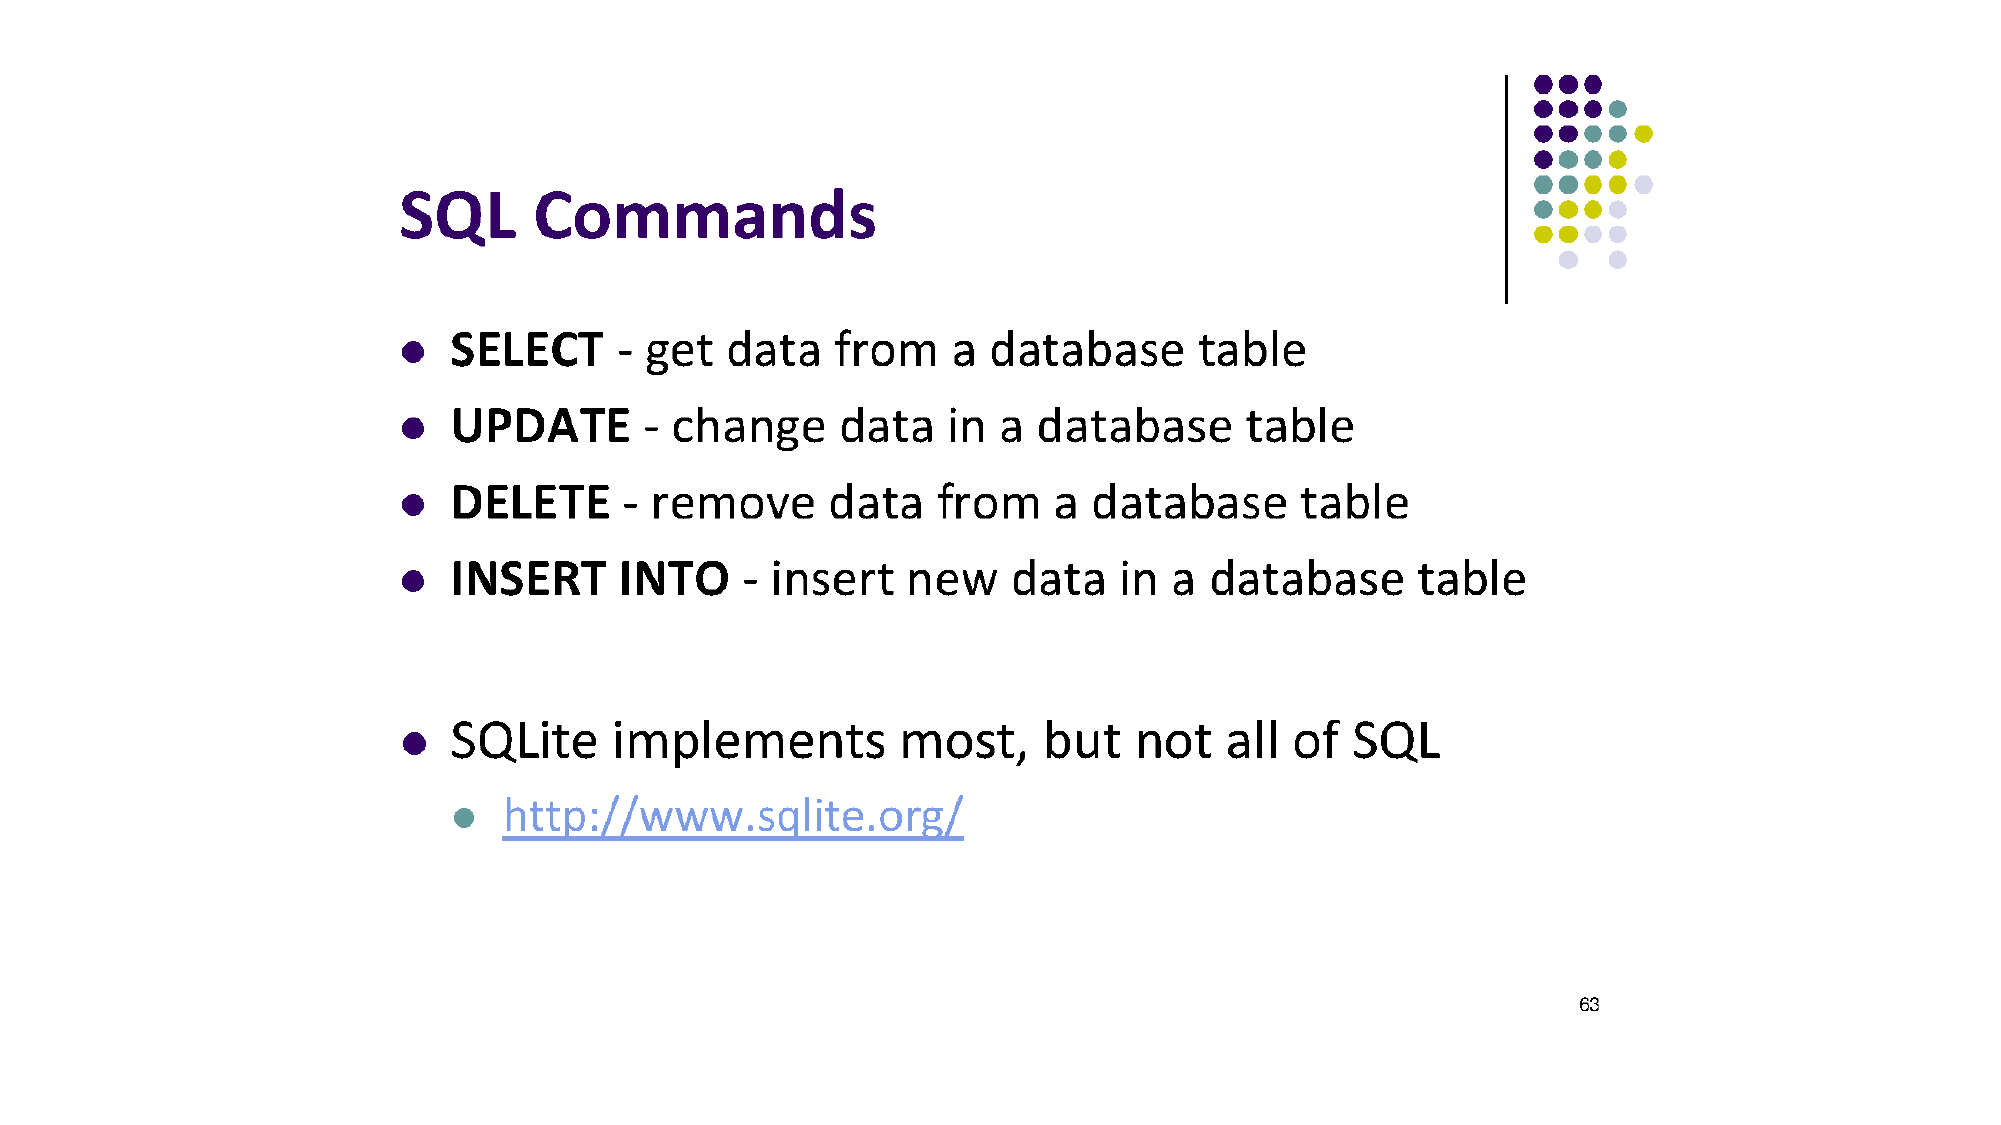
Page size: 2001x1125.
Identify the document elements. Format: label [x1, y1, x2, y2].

picture [249, 0, 1750, 1125]
